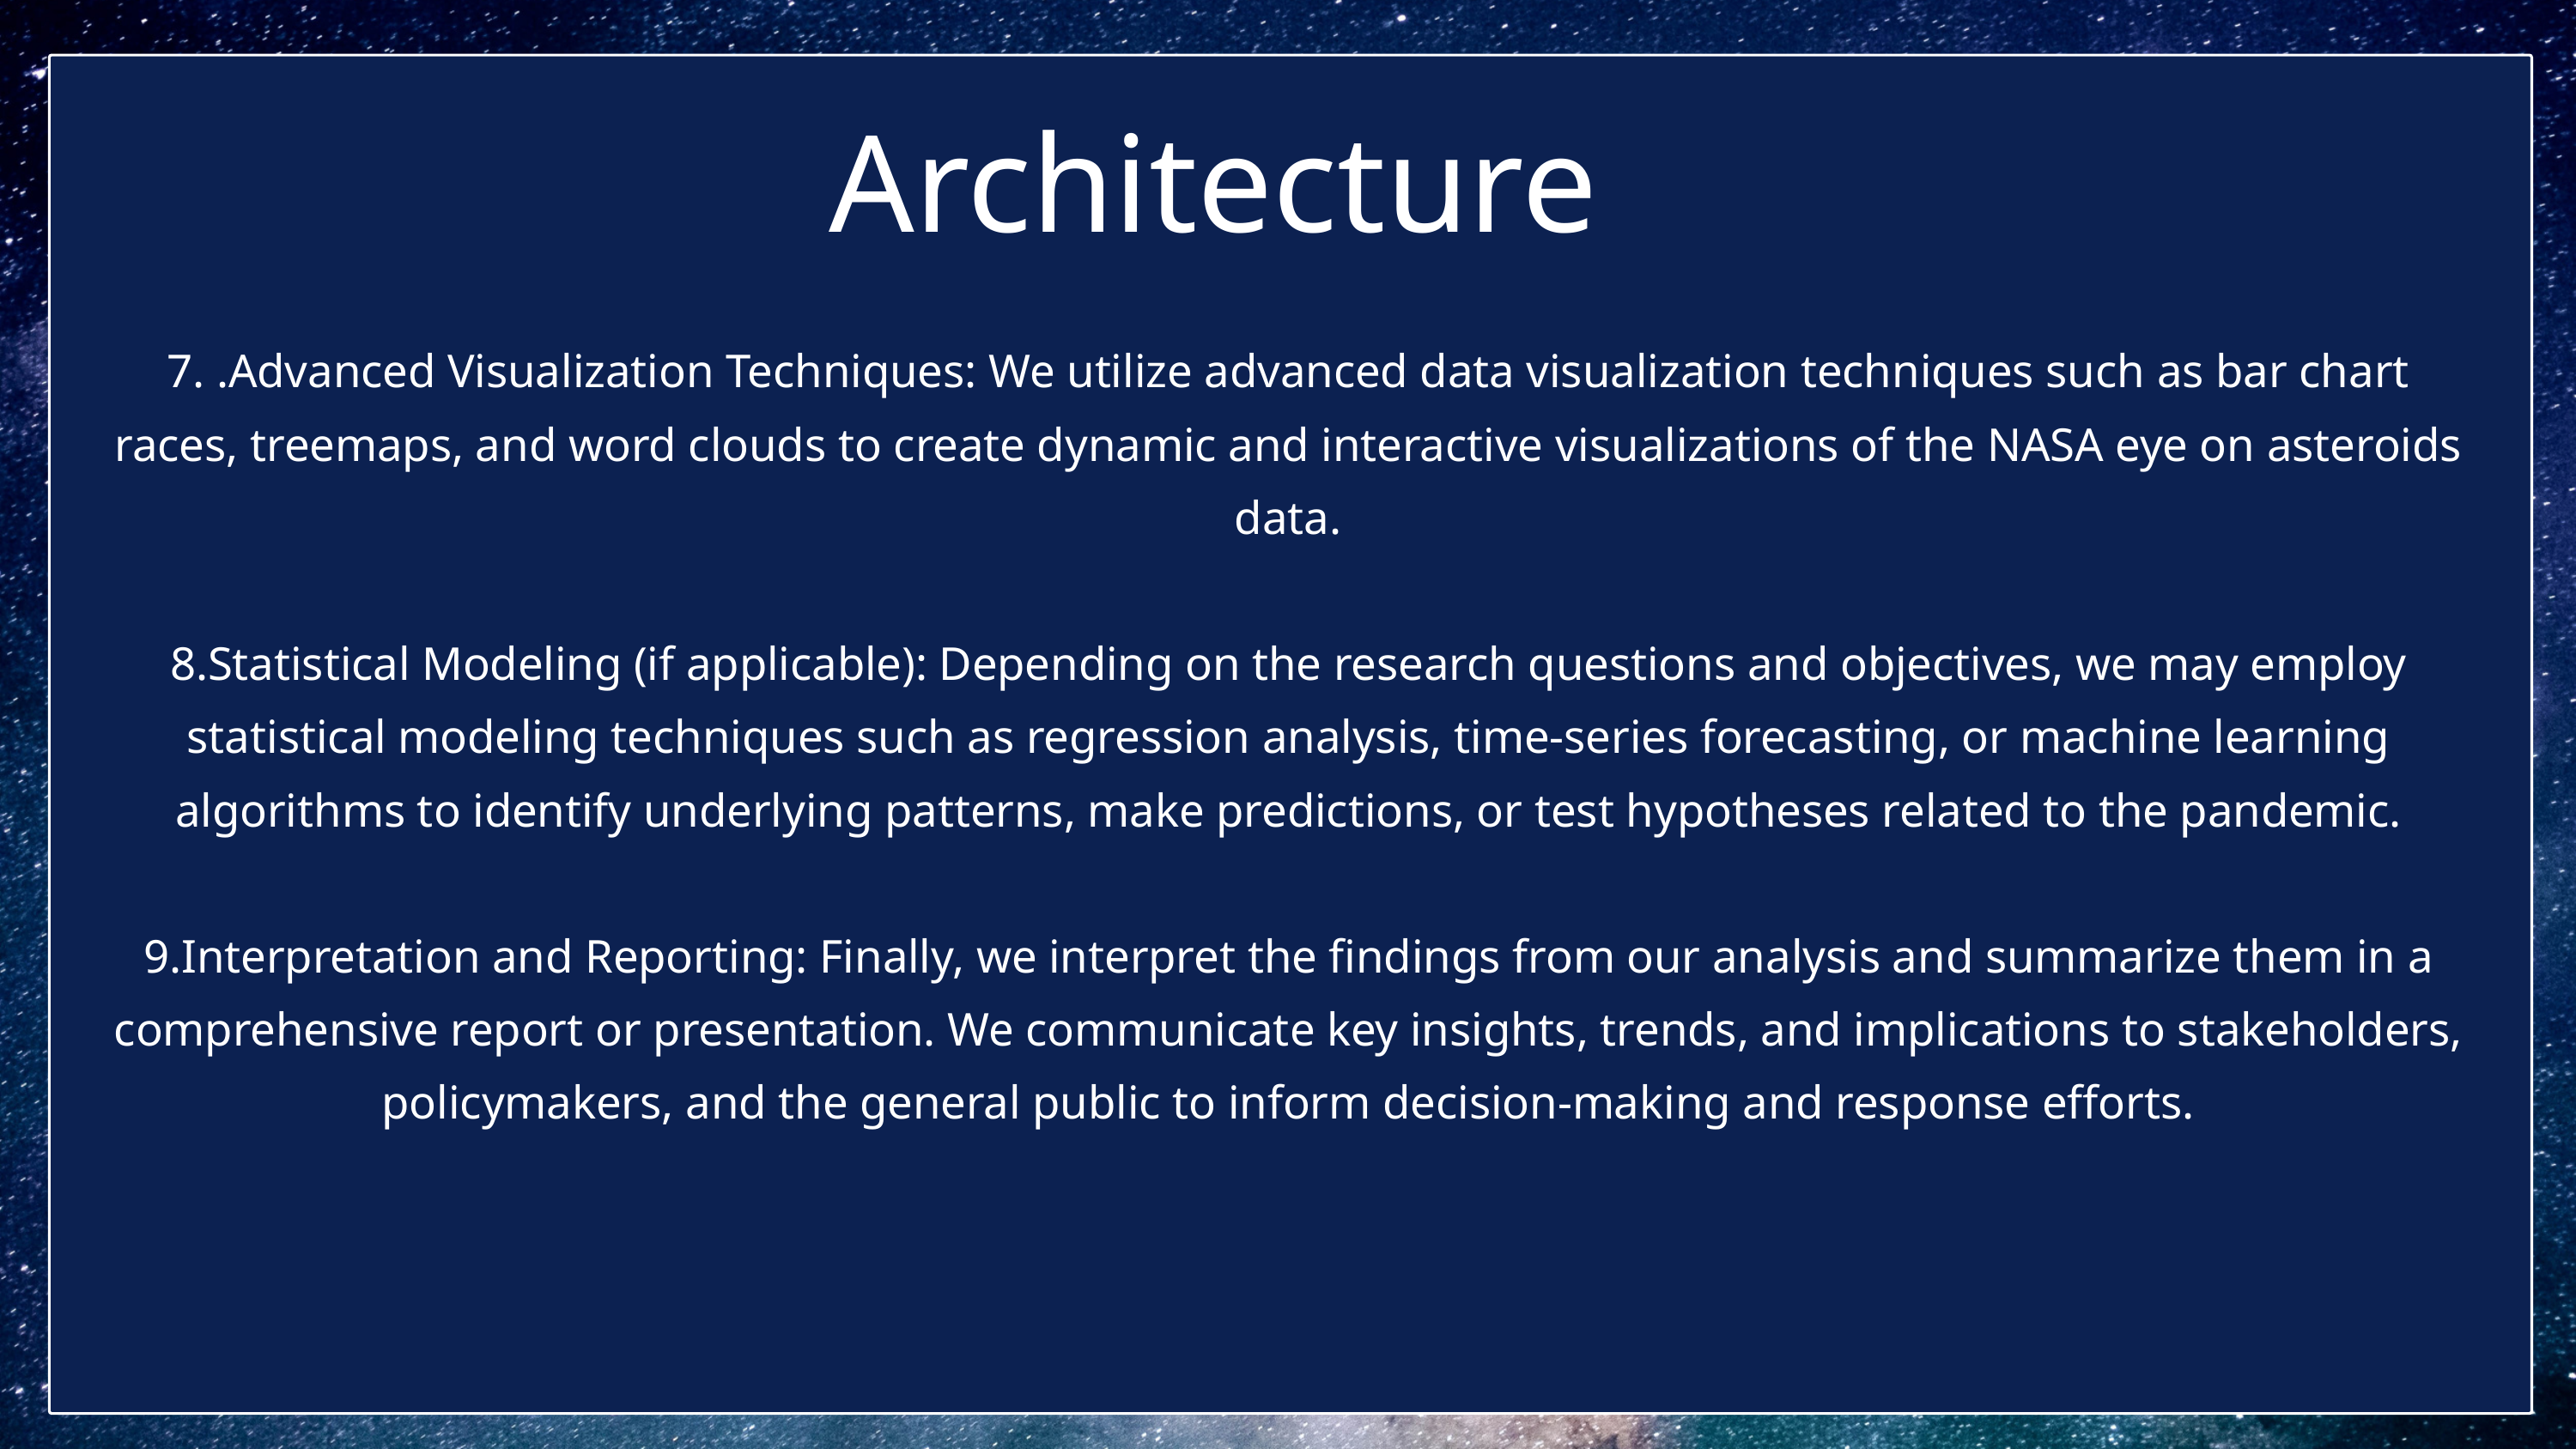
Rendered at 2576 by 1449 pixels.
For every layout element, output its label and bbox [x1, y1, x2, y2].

text_box [49, 54, 2532, 1414]
text_box [0, 0, 2576, 1449]
